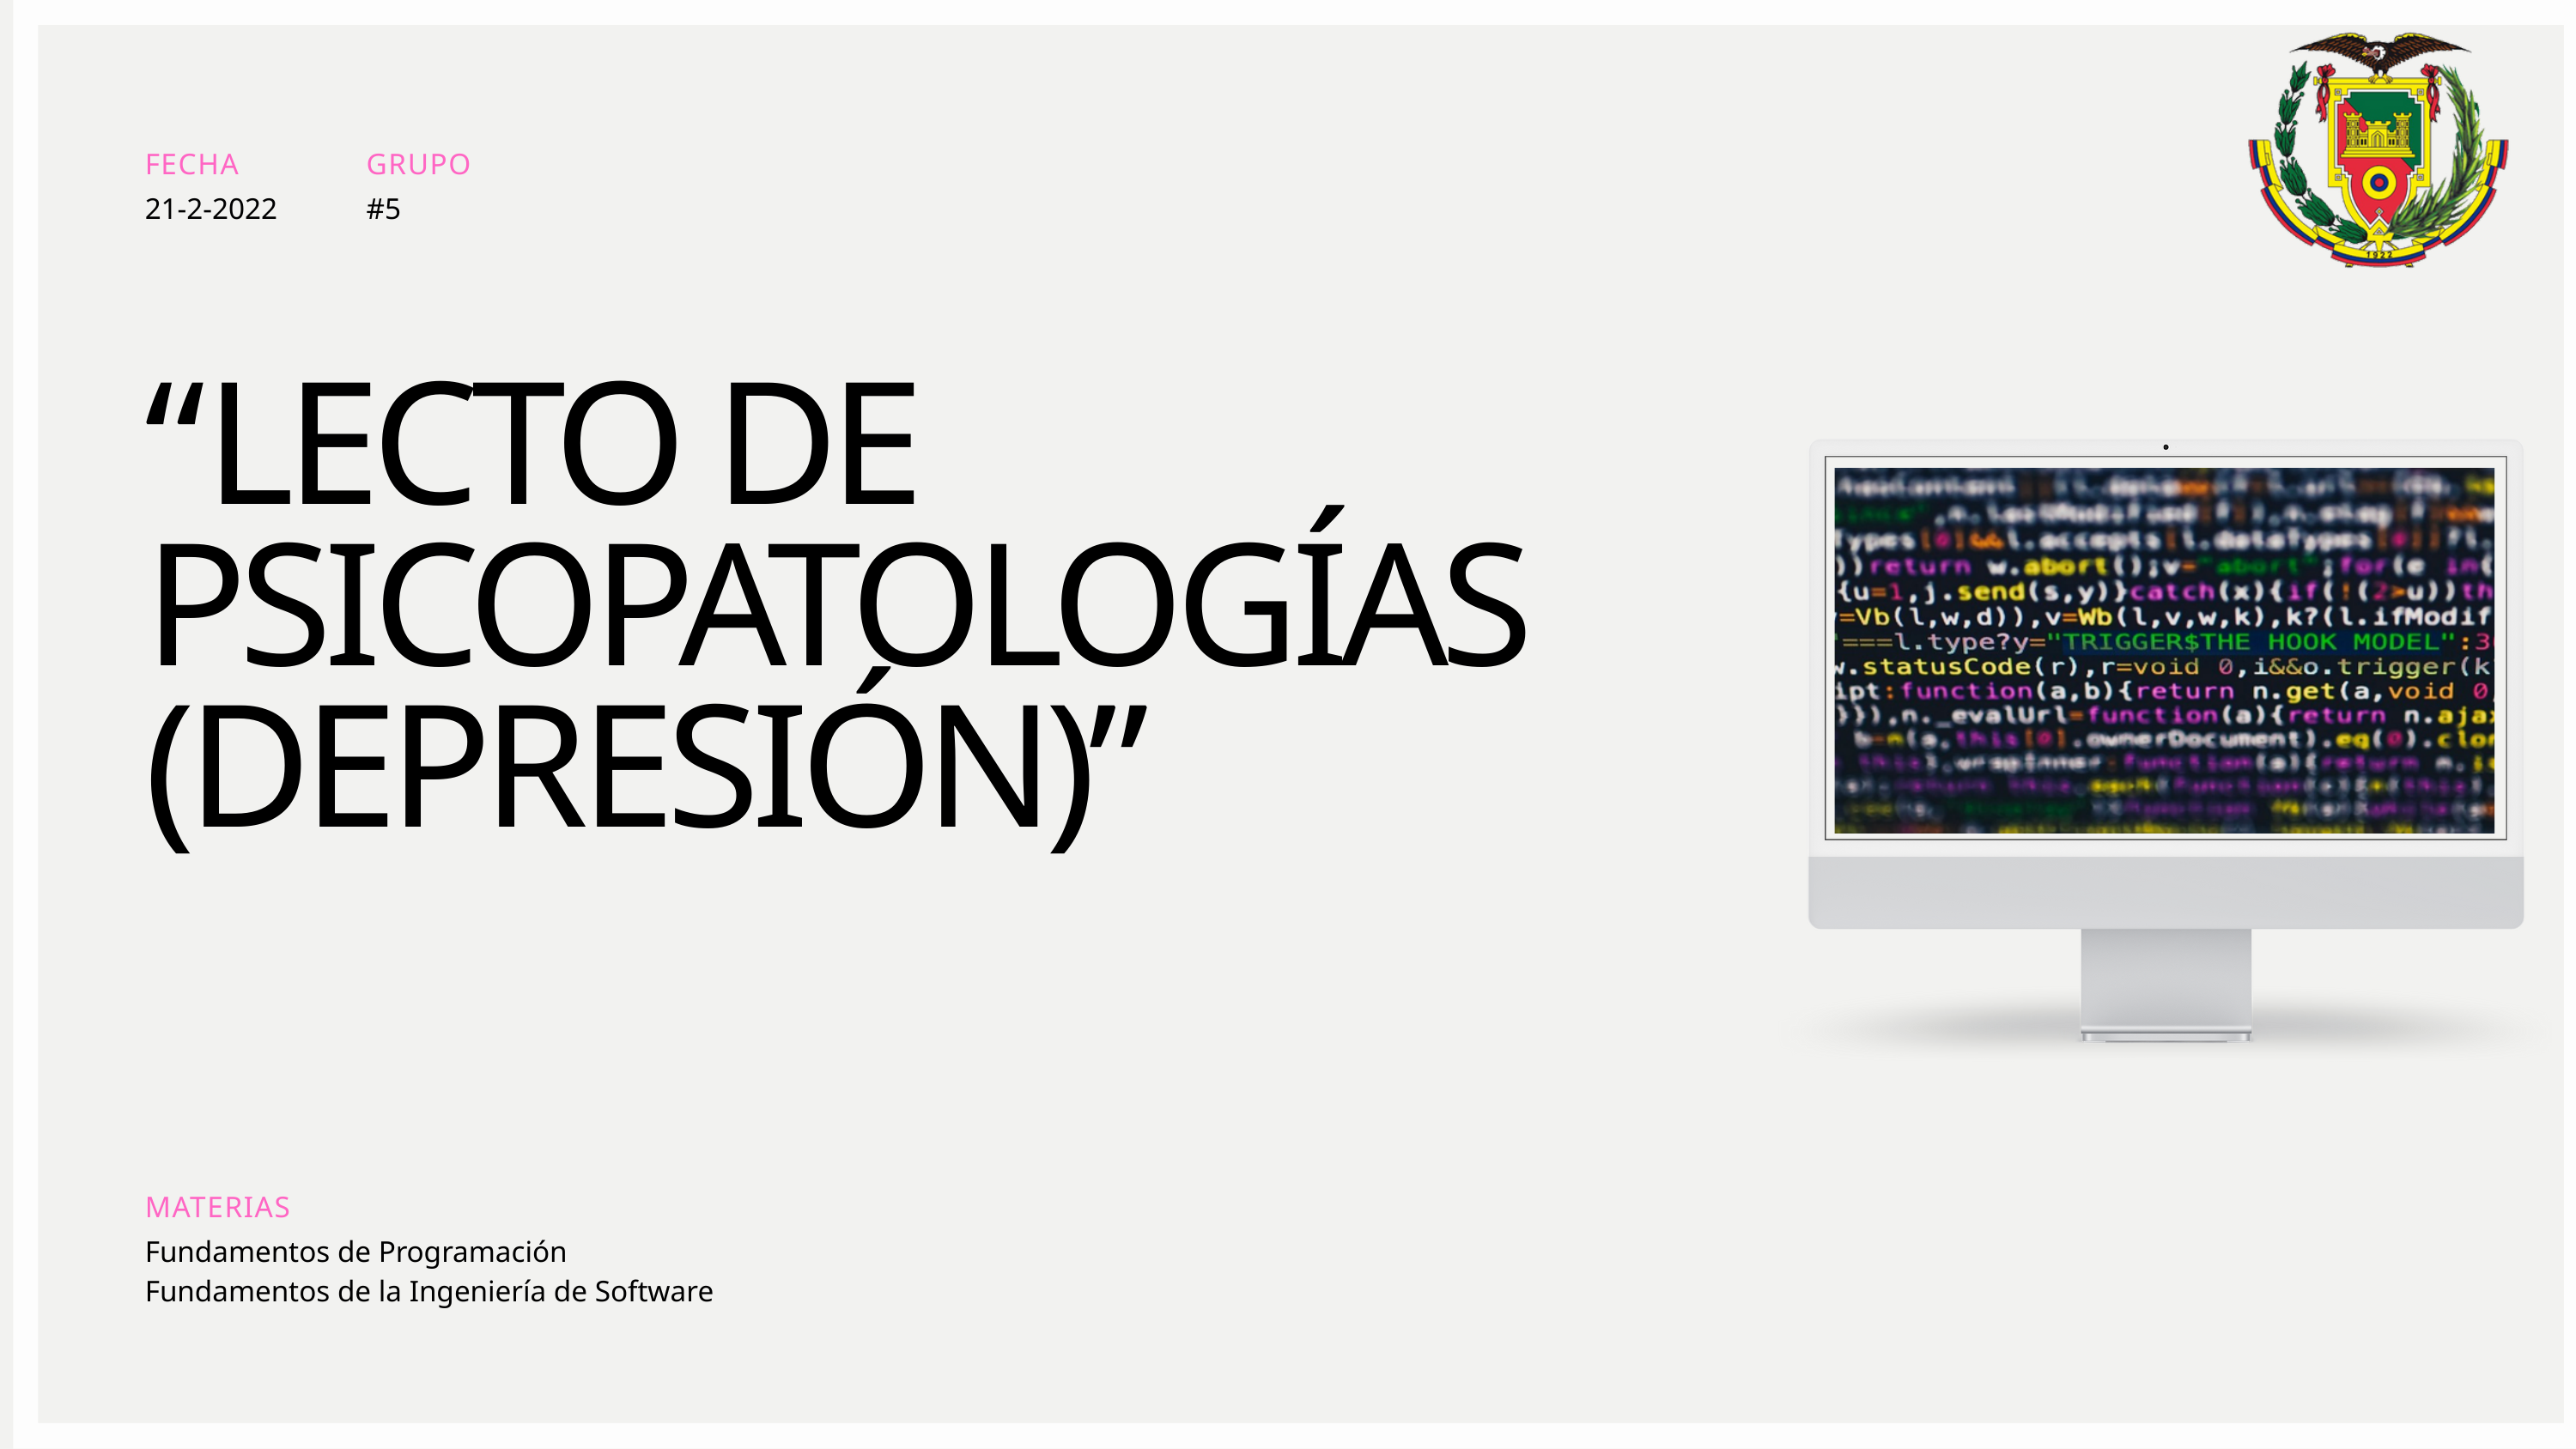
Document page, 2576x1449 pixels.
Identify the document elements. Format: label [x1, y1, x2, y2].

text_box [13, 0, 2576, 1449]
